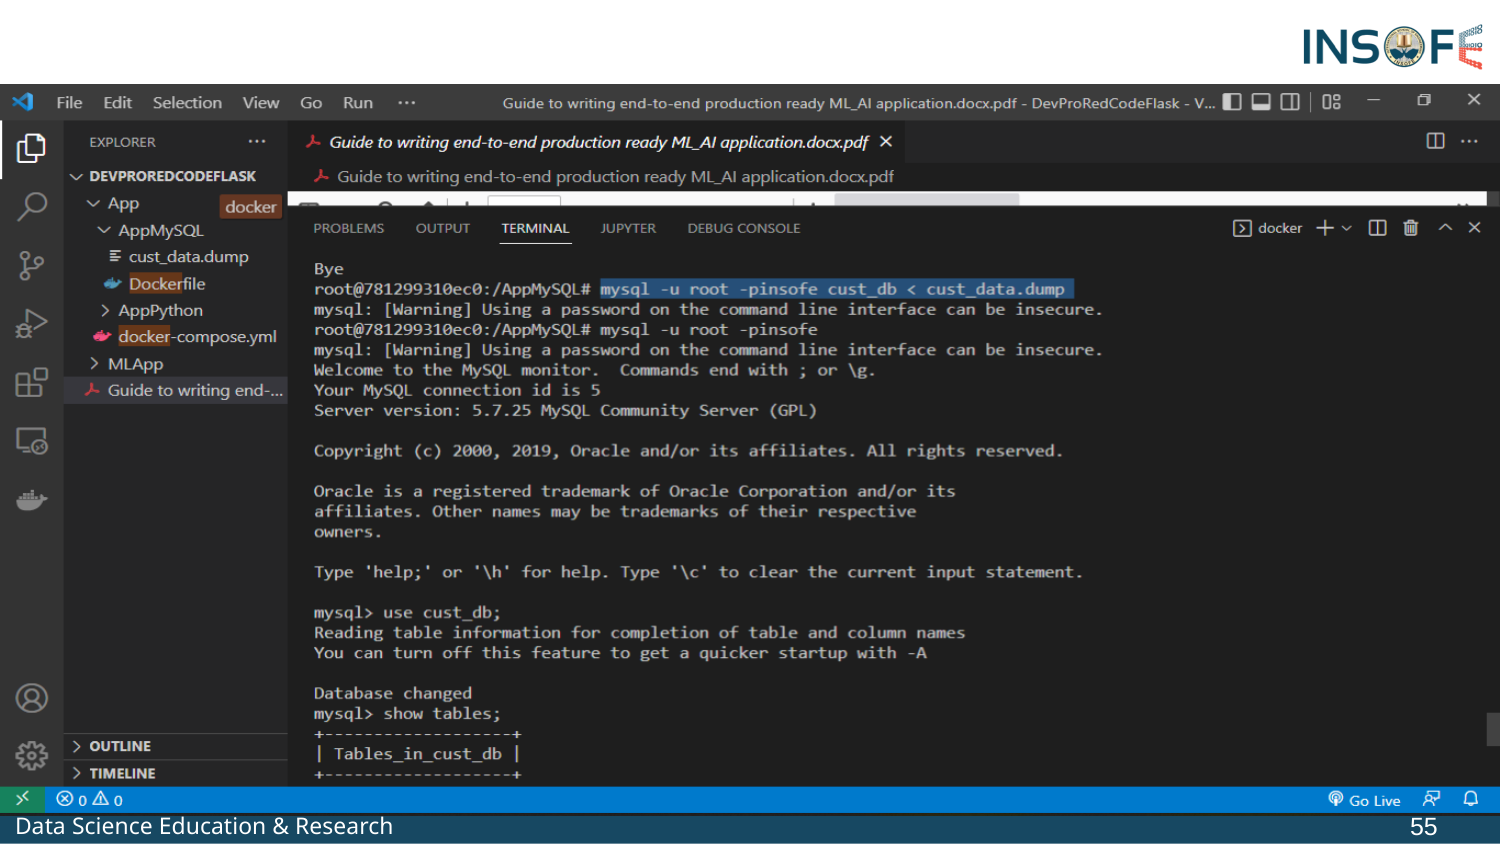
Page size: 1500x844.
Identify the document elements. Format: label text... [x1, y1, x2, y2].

slide_number 55 [1403, 824, 1444, 843]
picture [0, 84, 1500, 816]
picture [1303, 23, 1483, 70]
footer Data Science Education & Research [12, 824, 404, 844]
